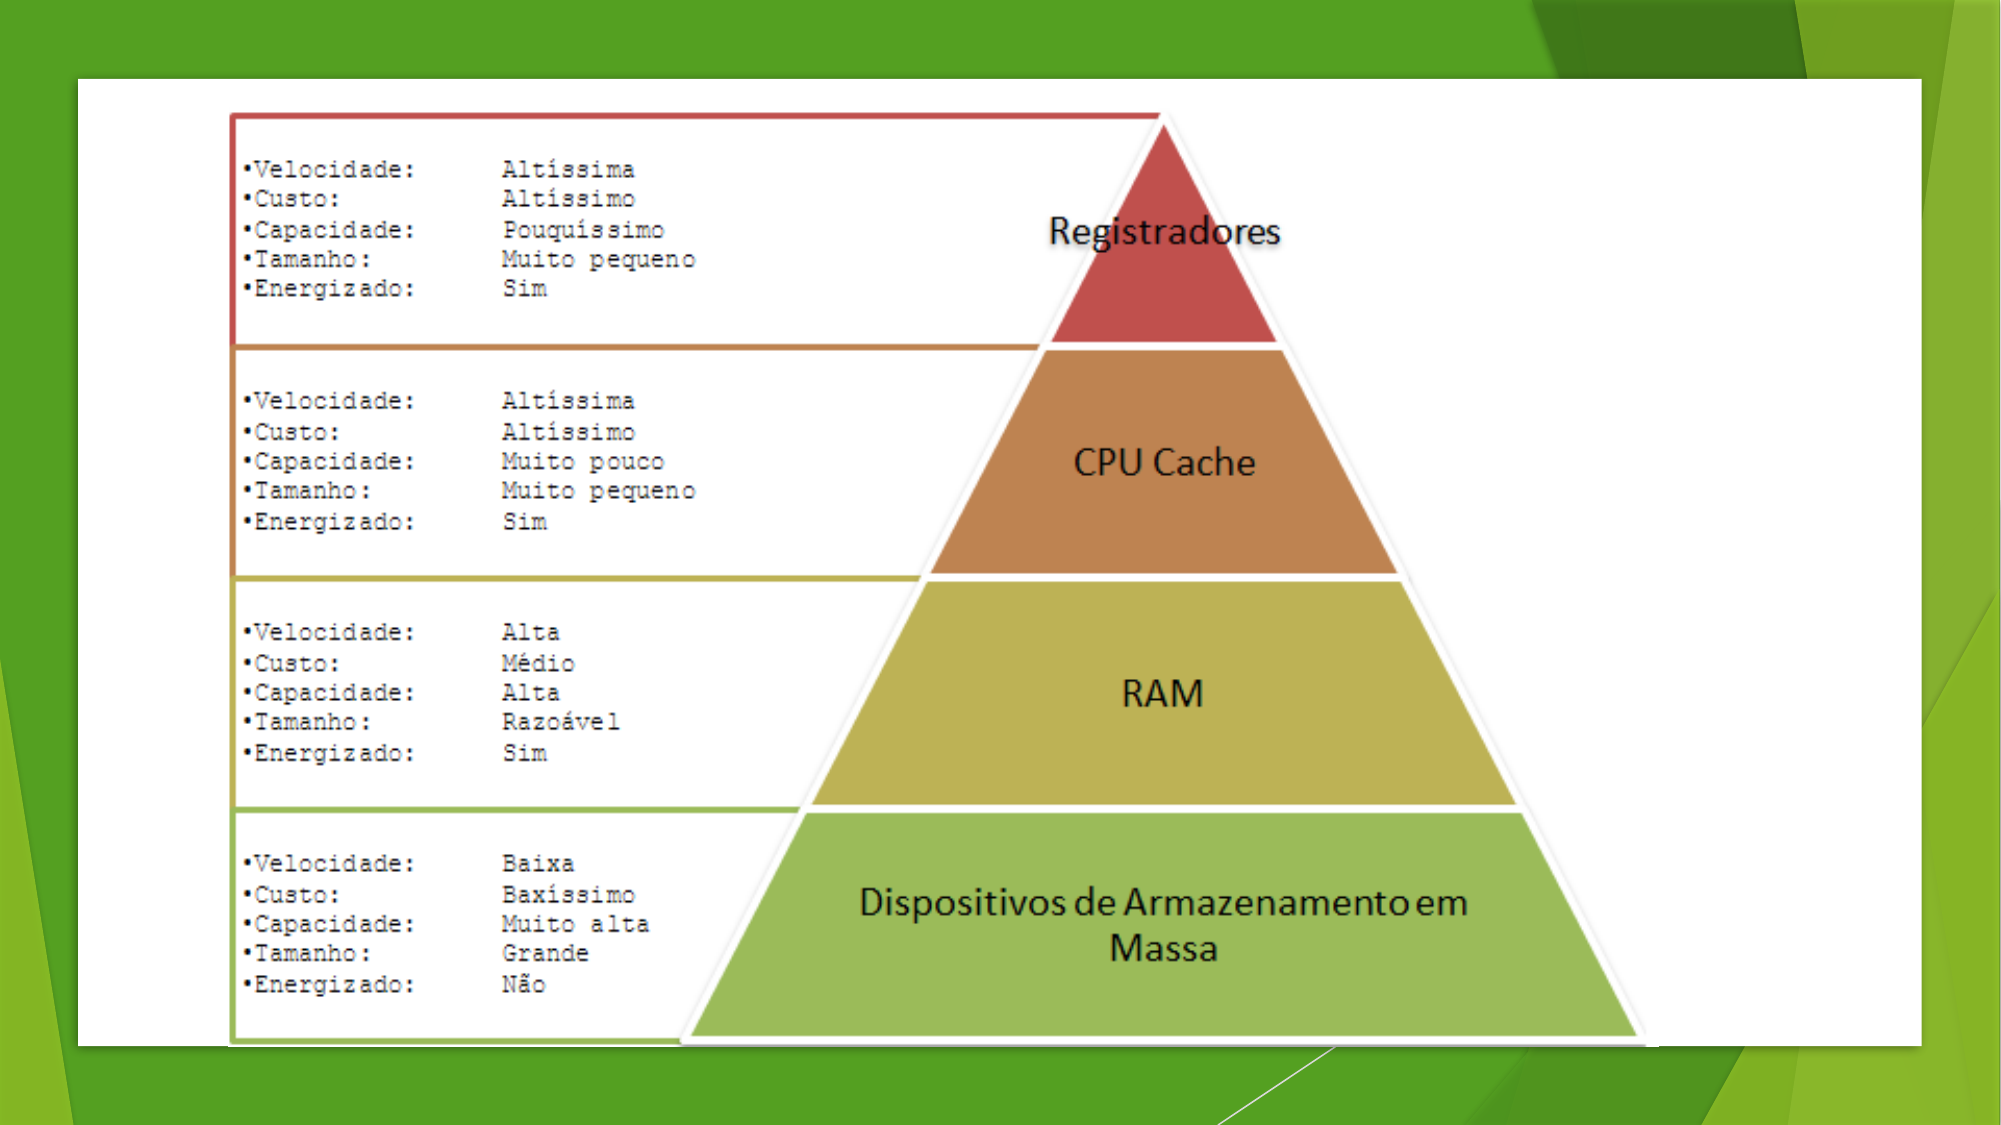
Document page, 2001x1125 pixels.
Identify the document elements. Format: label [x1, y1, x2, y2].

text_box [0, 0, 2000, 1125]
picture [228, 107, 1659, 1047]
